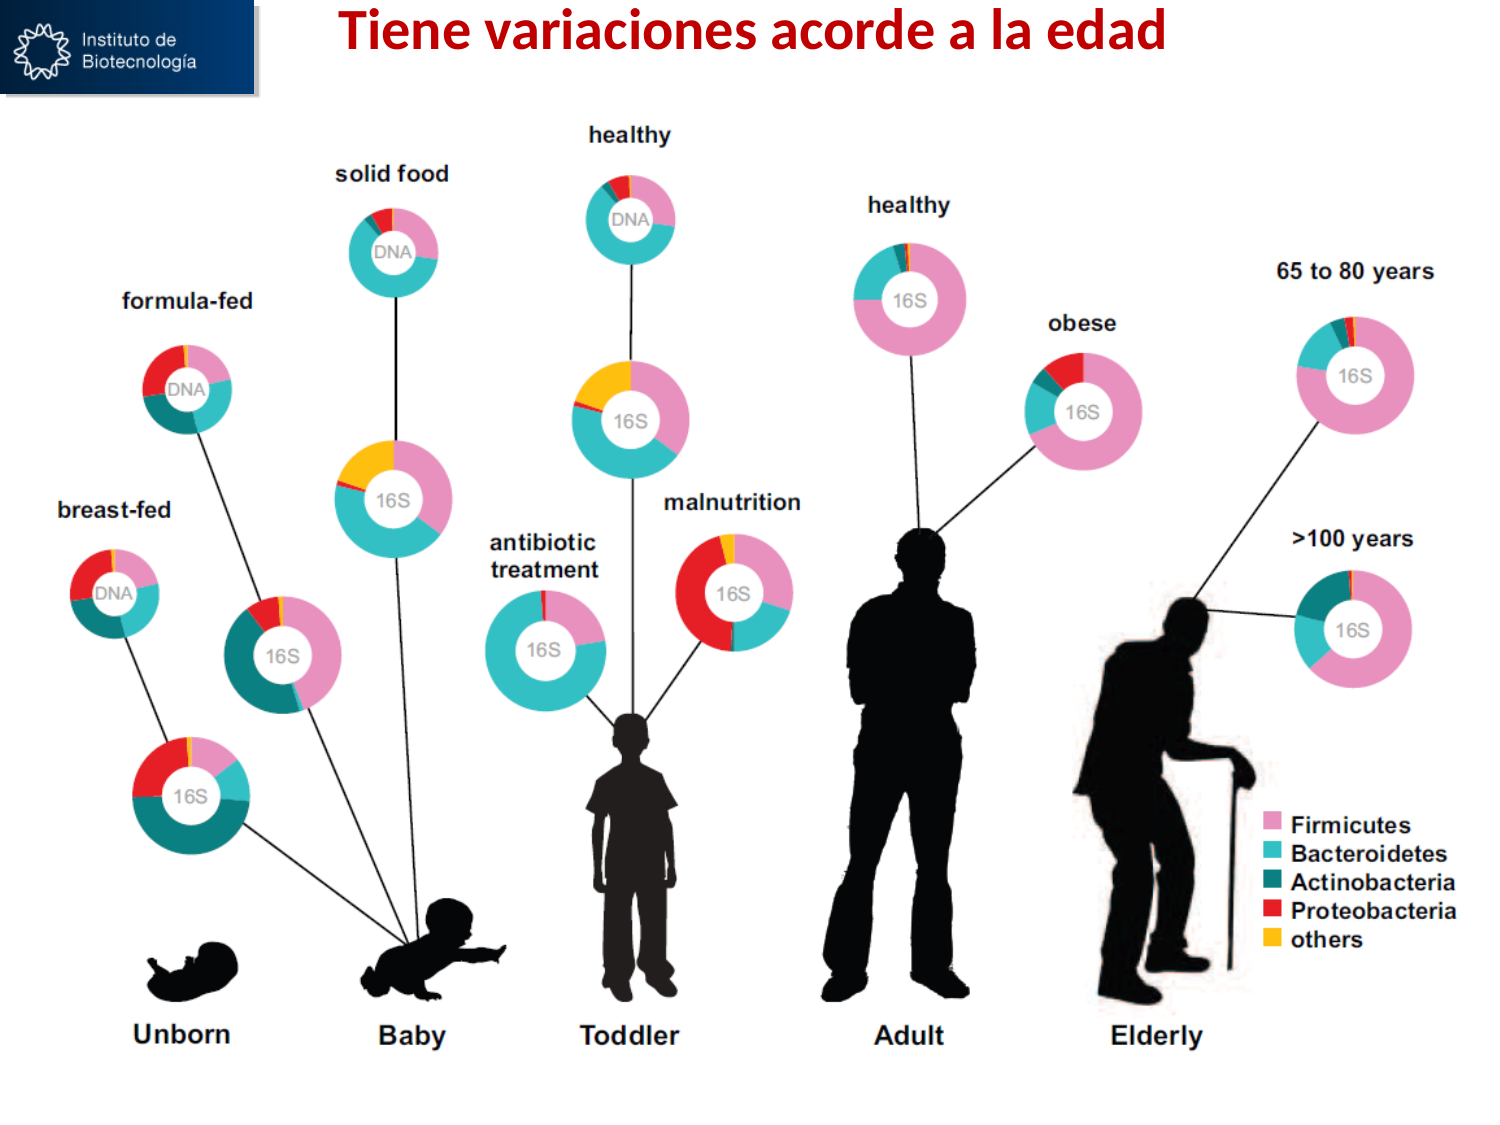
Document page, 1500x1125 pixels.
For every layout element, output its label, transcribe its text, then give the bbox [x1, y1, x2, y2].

picture [26, 113, 1479, 1068]
text_box Tiene variaciones acorde a la edad [256, 0, 1500, 69]
picture [0, 0, 255, 94]
